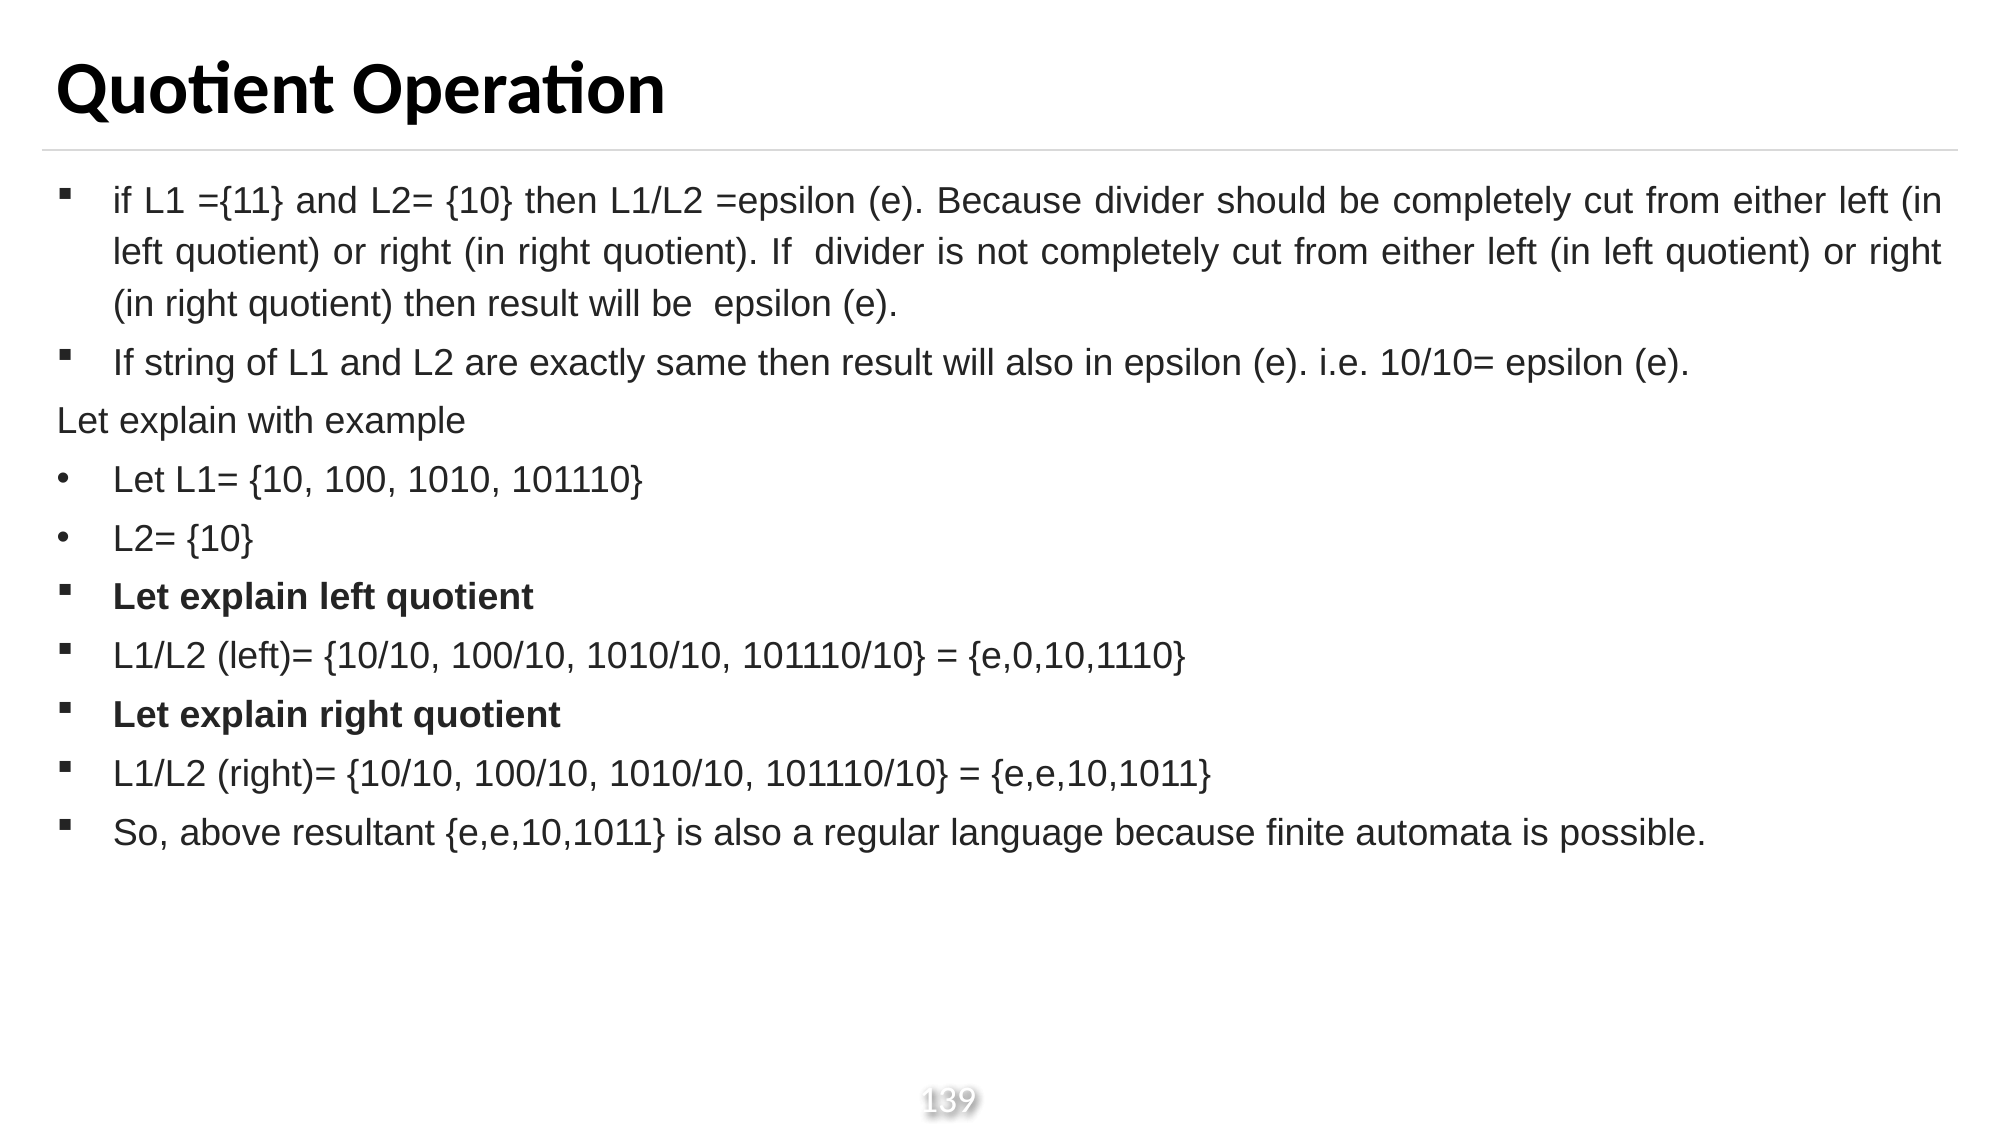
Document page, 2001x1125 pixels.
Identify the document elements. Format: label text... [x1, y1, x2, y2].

title Quotient Operation [41, 17, 1959, 150]
list if L1 ={11} and L2= {10} then L1/L2 =epsilon (e). Because divider should be completely cut from either left (in left quotient) or right (in right quotient). If divider is not completely cut from either left (in left quotient) or right (in right quotient) then result will be epsilon (e). If string of L1 and L2 are exactly same then result will also in epsilon (e). i.e. 10/10= epsilon (e). Let explain with example Let L1= {10, 100, 1010, 101110} L2= {10} Let explain left quotient L1/L2 (left)= {10/10, 100/10, 1010/10, 101110/10} = {e,0,10,1110} Let explain right quotient L1/L2 (right)= {10/10, 100/10, 1010/10, 101110/10} = {e,e,10,1011} So, above resultant {e,e,10,1011} is also a regular language because finite automata is possible. [41, 162, 1959, 1038]
